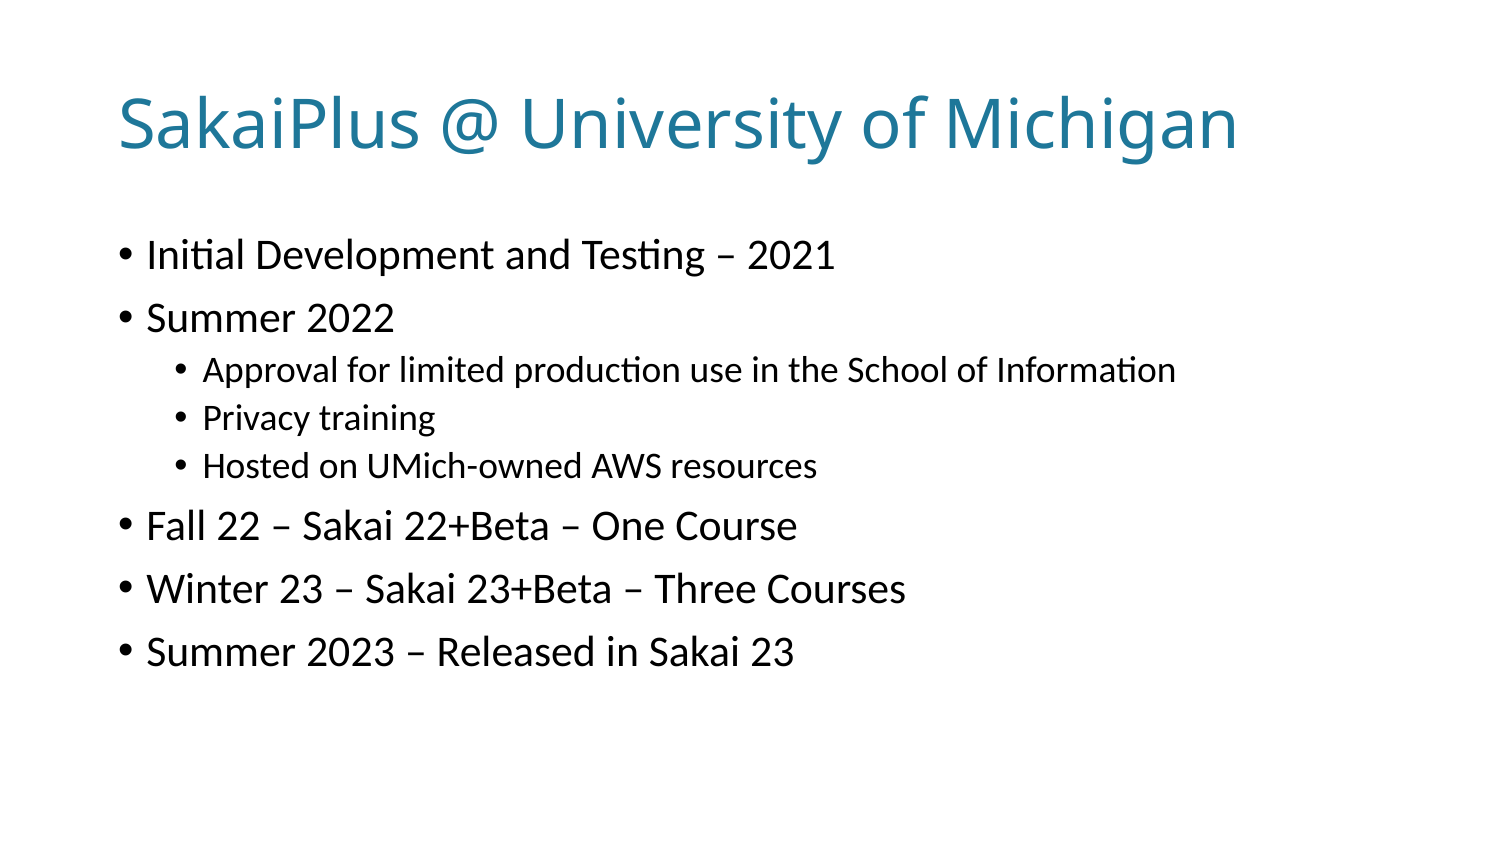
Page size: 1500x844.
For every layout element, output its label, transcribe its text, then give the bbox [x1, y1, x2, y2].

list Initial Development and Testing – 2021 Summer 2022 Approval for limited production use in the School of Information Privacy training Hosted on UMich-owned AWS resources Fall 22 – Sakai 22+Beta – One Course Winter 23 – Sakai 23+Beta – Three Courses Summer 2023 – Released in Sakai 23 [103, 224, 1397, 760]
title SakaiPlus @ University of Michigan [103, 44, 1397, 208]
